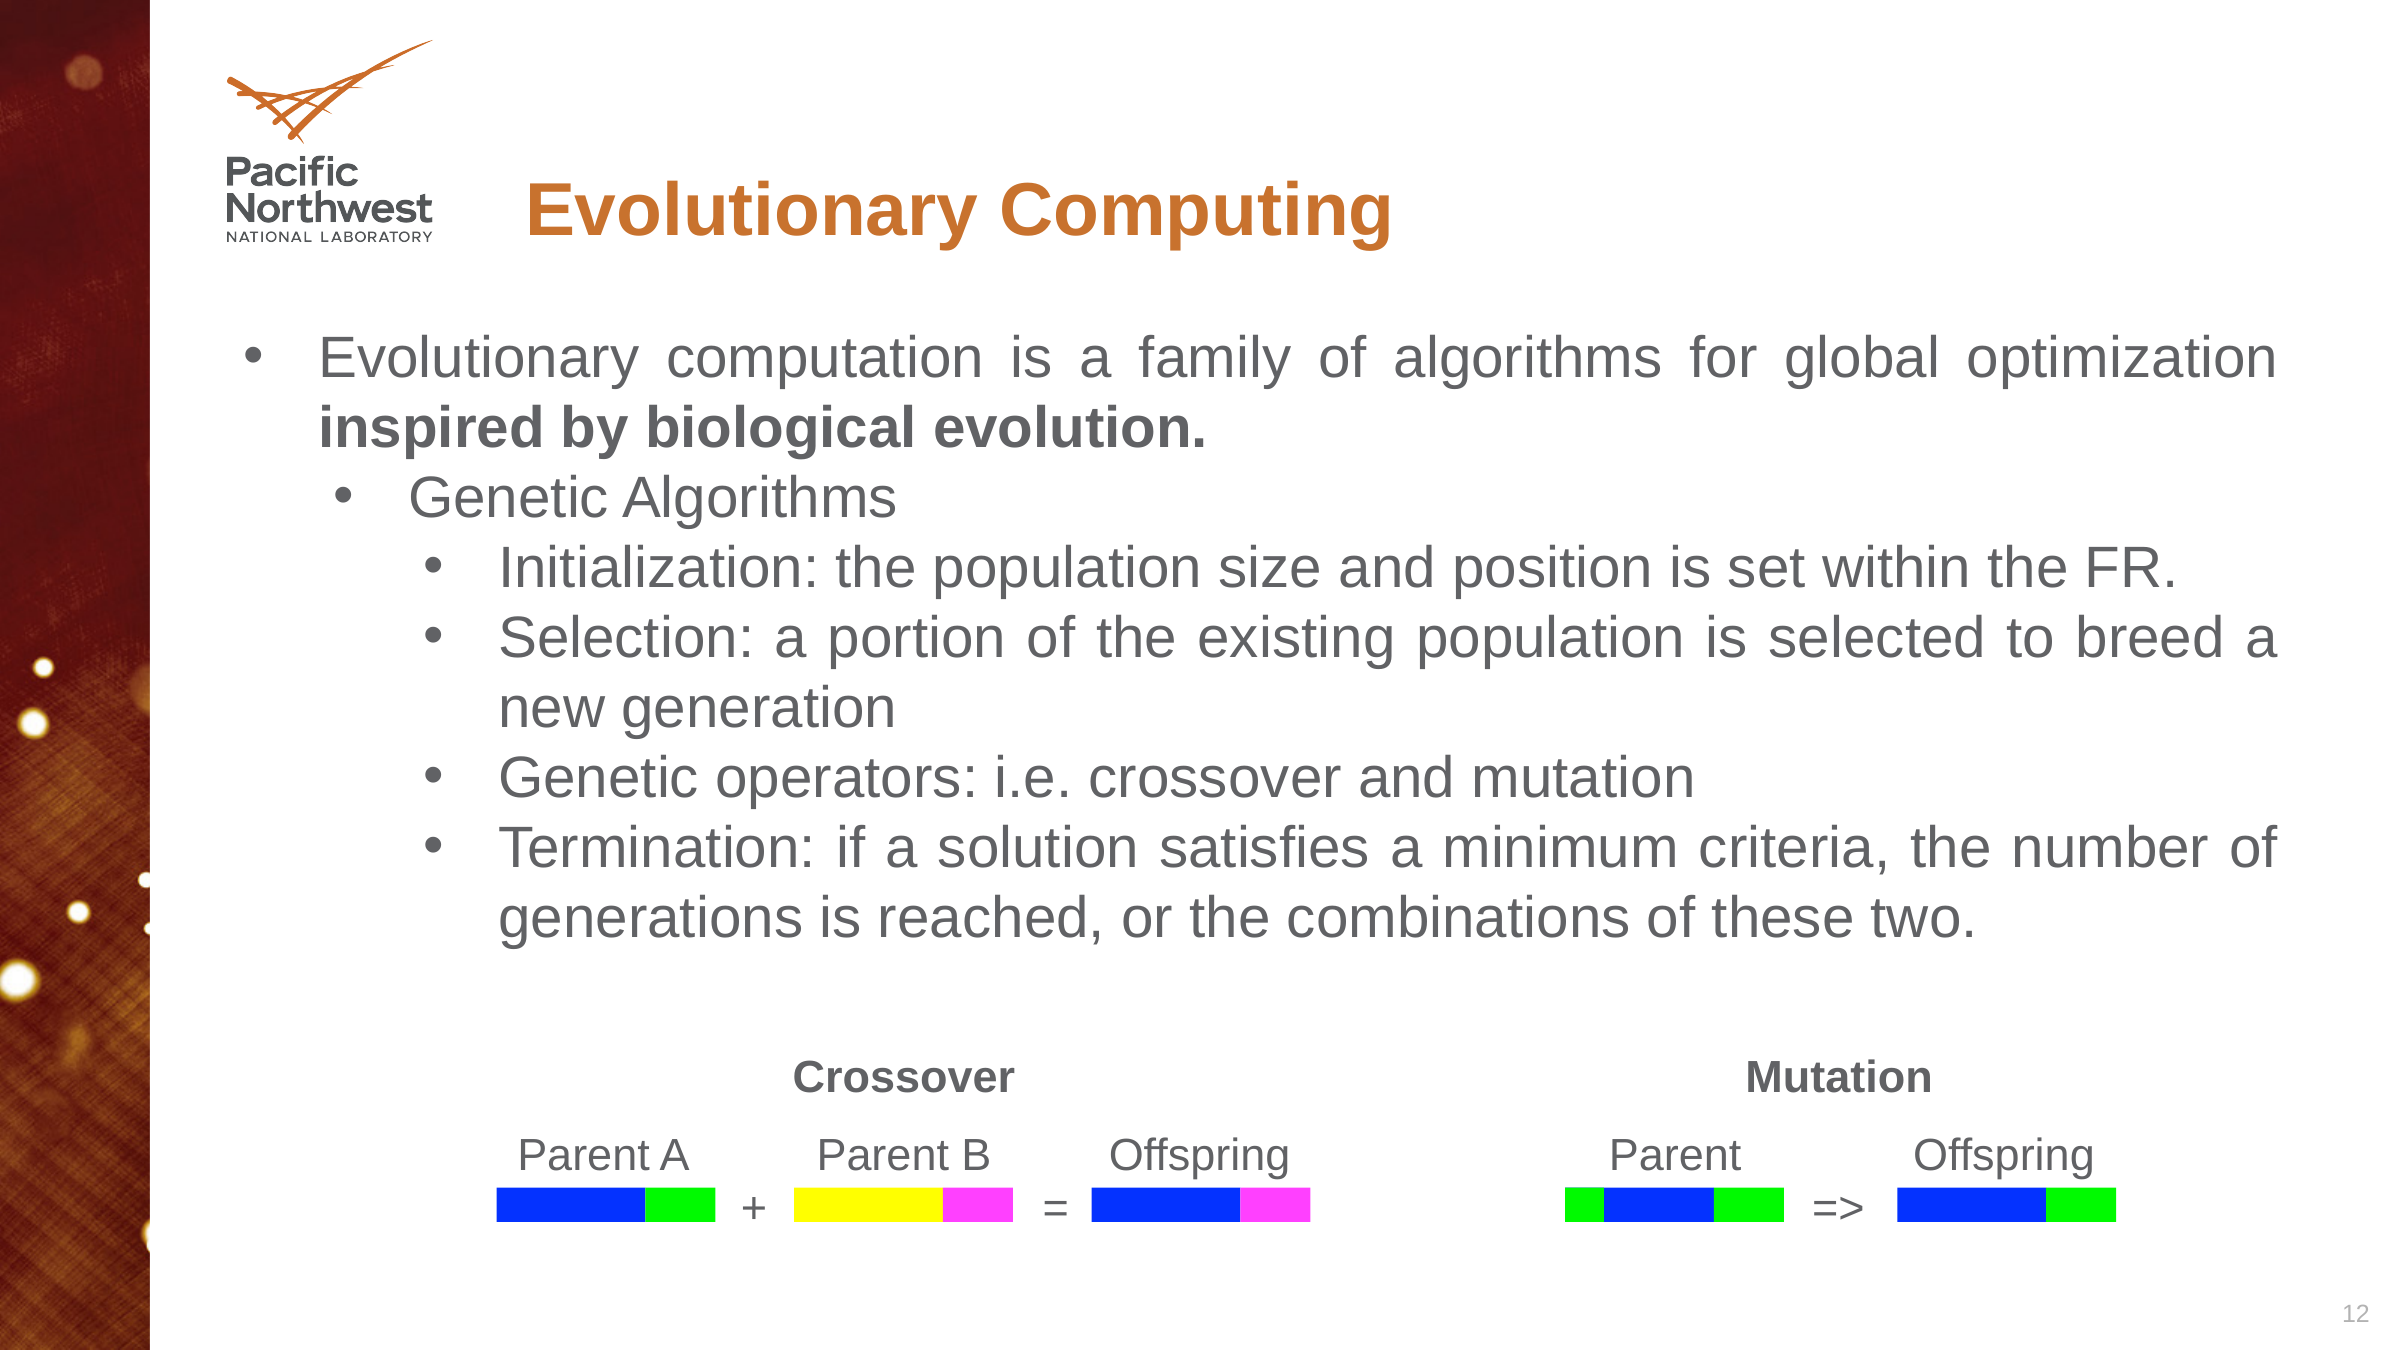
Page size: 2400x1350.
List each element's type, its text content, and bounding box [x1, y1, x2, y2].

text_box Parent [1568, 1117, 1782, 1170]
text_box Evolutionary computation is a family of algorithms for global optimization inspired by biological evolution. Genetic Algorithms Initialization: the population size and position is set within the FR. Selection: a portion of the existing population is selected to breed a new generation Genetic operators: i.e. crossover and mutation Termination: if a solution satisfies a minimum criteria, the number of generations is reached, or the combinations of these two. [228, 312, 2296, 957]
picture [0, 0, 149, 1350]
text_box Parent B [797, 1117, 1011, 1170]
picture [225, 38, 435, 244]
text_box Parent A [496, 1117, 710, 1170]
text_box Offspring [1897, 1117, 2111, 1170]
slide_number 12 [2295, 1275, 2370, 1350]
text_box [496, 1170, 1311, 1222]
title Evolutionary Computing [525, 44, 2325, 260]
text_box Mutation [1730, 1039, 1948, 1109]
text_box Offspring [1093, 1117, 1307, 1170]
text_box Crossover [777, 1039, 1031, 1109]
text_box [1565, 1170, 2117, 1241]
